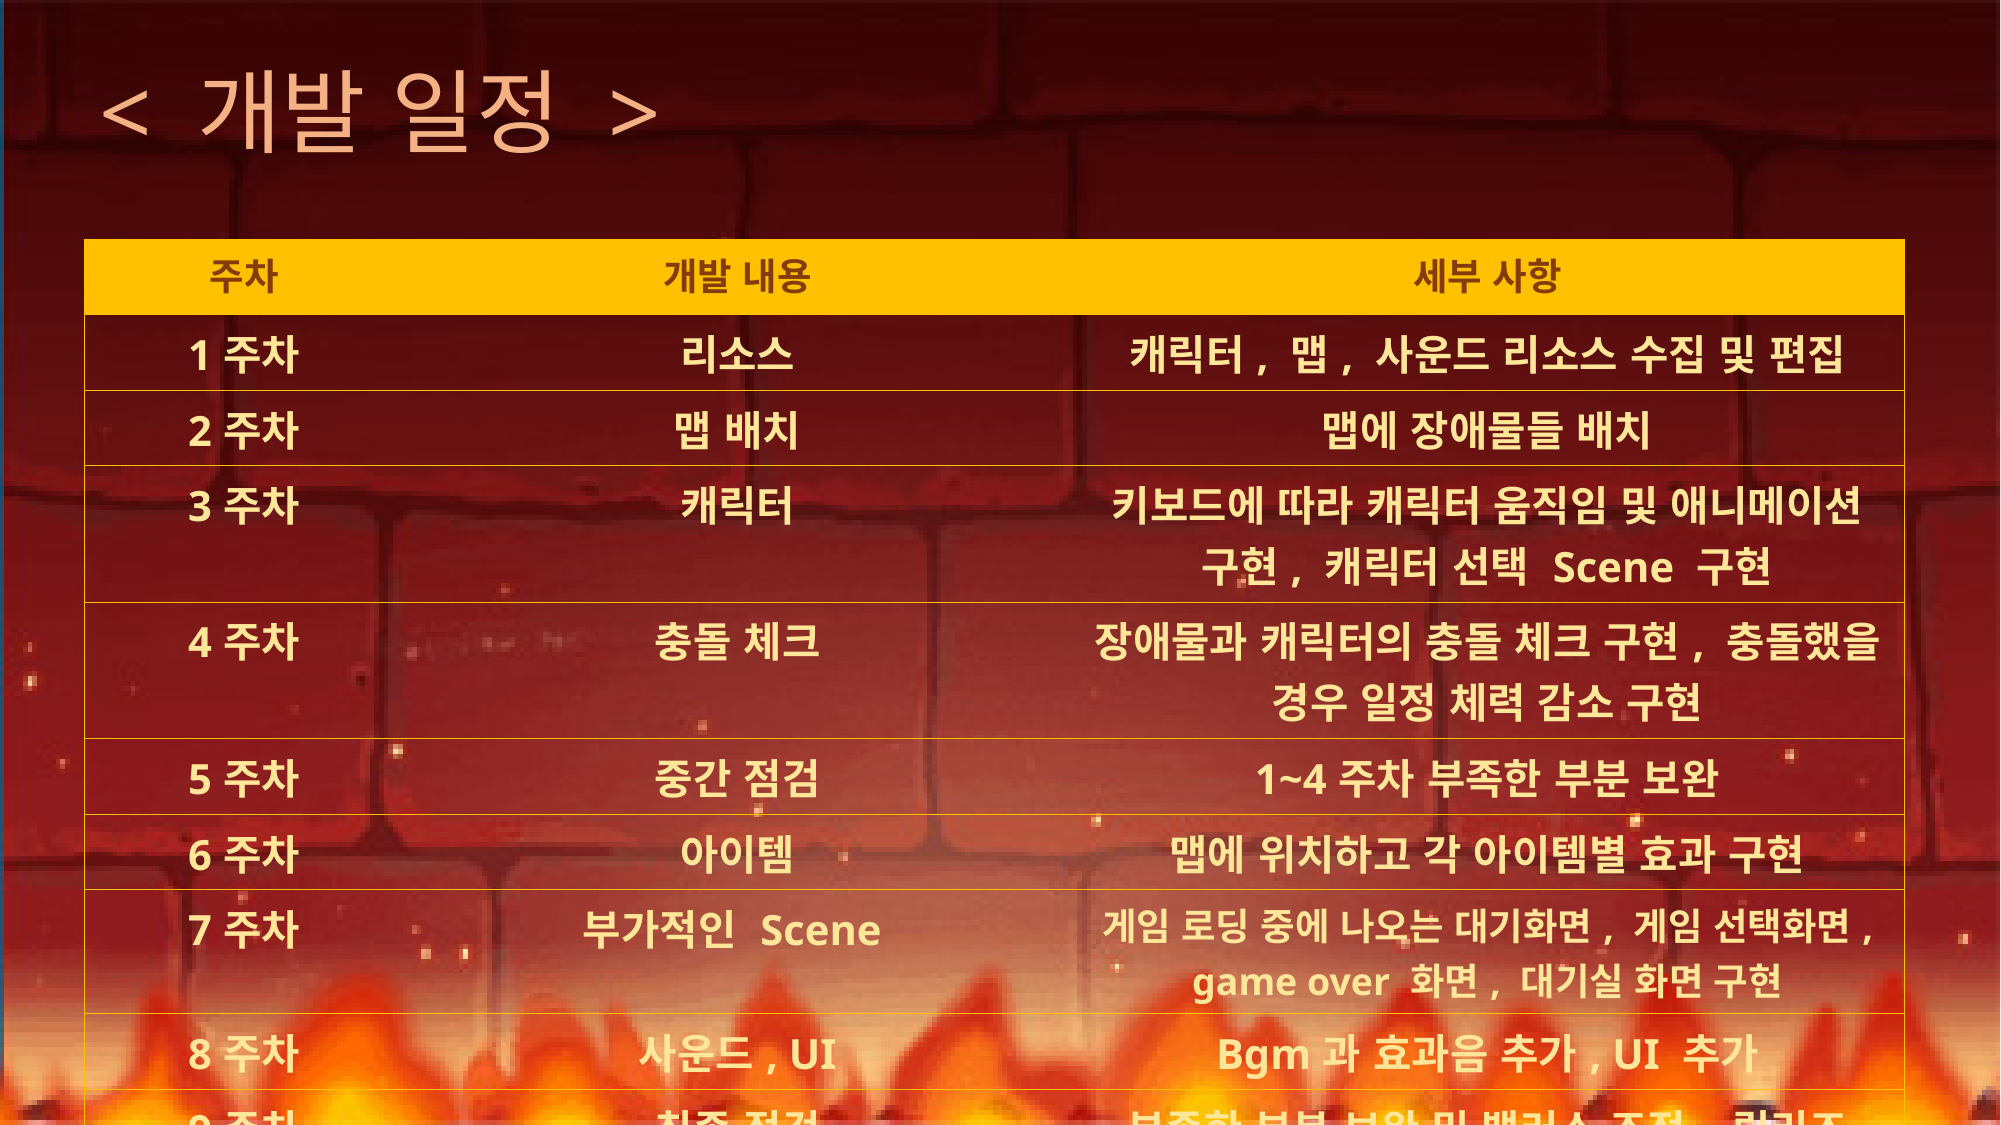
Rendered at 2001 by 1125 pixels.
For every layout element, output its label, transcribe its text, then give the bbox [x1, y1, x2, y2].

table_cell 부가적인 Scene [405, 890, 1071, 1013]
table_cell 8주차 [85, 1014, 405, 1089]
table_cell 맵에 위치하고 각 아이템별 효과 구현 [1071, 815, 1904, 889]
table_cell 사운드, UI [405, 1014, 1071, 1089]
table_cell 리소스 [405, 315, 1071, 390]
picture [0, 0, 2001, 1125]
table_header 개발 내용 [405, 240, 1071, 314]
table_cell 5주차 [85, 739, 405, 814]
table_cell Bgm과 효과음 추가, UI 추가 [1071, 1014, 1904, 1089]
table_cell 게임 로딩 중에 나오는 대기화면, 게임 선택화면, game over 화면, 대기실 화면 구현 [1071, 890, 1904, 1013]
table_cell 캐릭터 [405, 466, 1071, 602]
table_cell 4주차 [85, 603, 405, 738]
table_header 세부 사항 [1071, 240, 1904, 314]
table_cell 캐릭터, 맵, 사운드 리소스 수집 및 편집 [1071, 315, 1904, 390]
table_cell 2주차 [85, 391, 405, 465]
table_cell 중간 점검 [405, 739, 1071, 814]
table_cell 맵에 장애물들 배치 [1071, 391, 1904, 465]
table_cell 6주차 [85, 815, 405, 889]
table_cell 7주차 [85, 890, 405, 1013]
title < 개발 일정 > [84, 34, 717, 200]
table_cell 9주차 [85, 1090, 405, 1125]
table_cell 최종 점검 [405, 1090, 1071, 1125]
table_cell 아이템 [405, 815, 1071, 889]
table_cell 부족한 부분 보완 및 밸러스 조정, 릴리즈 [1071, 1090, 1904, 1125]
table_cell 맵 배치 [405, 391, 1071, 465]
table_cell 3주차 [85, 466, 405, 602]
table_cell 키보드에 따라 캐릭터 움직임 및 애니메이션 구현, 캐릭터 선택 Scene 구현 [1071, 466, 1904, 602]
table_cell 1~4주차 부족한 부분 보완 [1071, 739, 1904, 814]
table_cell 장애물과 캐릭터의 충돌 체크 구현, 충돌했을 경우 일정 체력 감소 구현 [1071, 603, 1904, 738]
table_cell 충돌 체크 [405, 603, 1071, 738]
table_header 주차 [85, 240, 405, 314]
table_cell 1주차 [85, 315, 405, 390]
